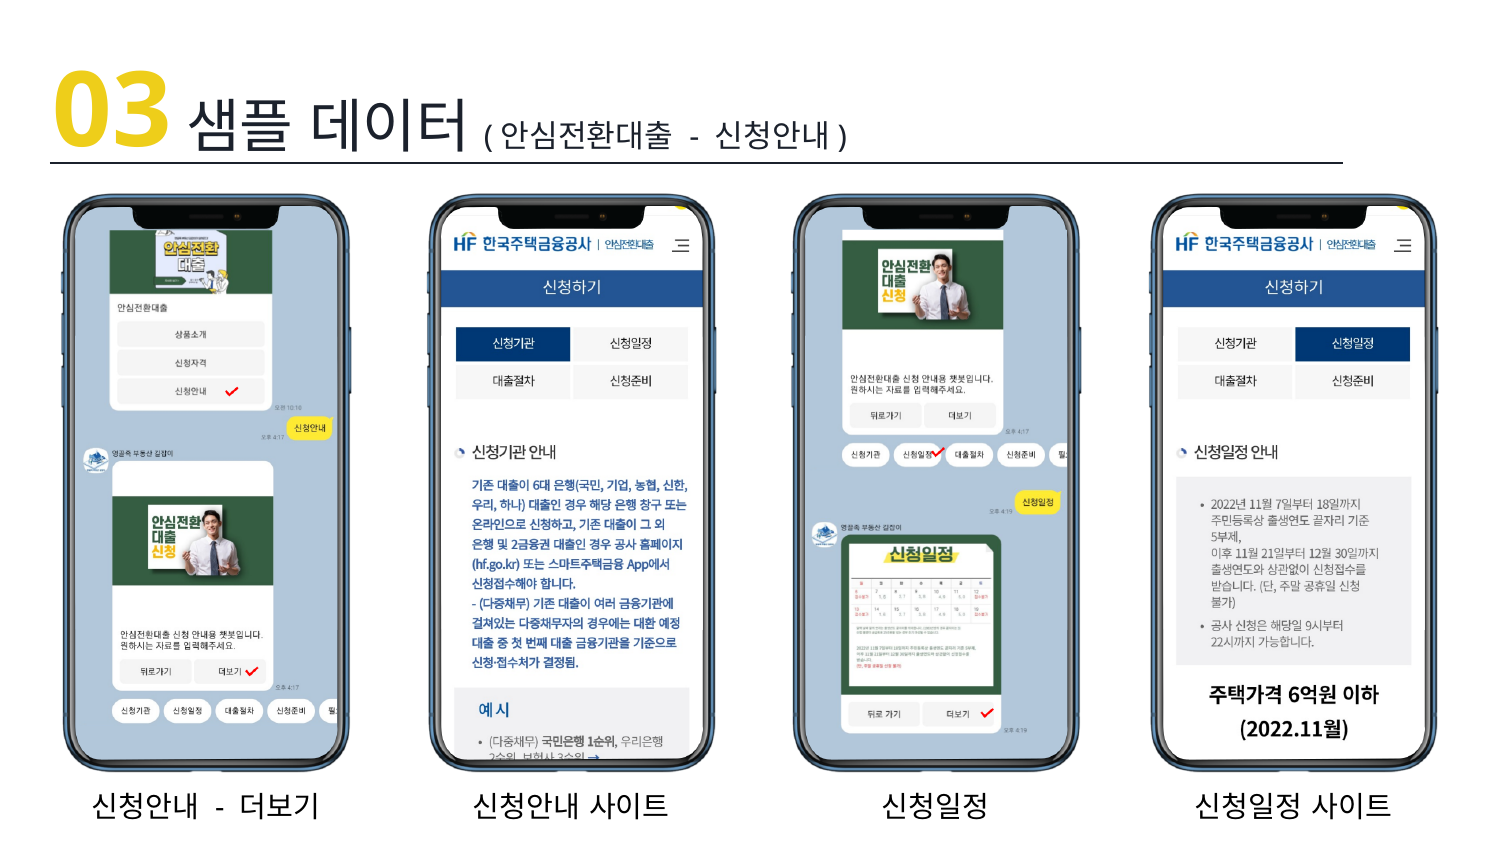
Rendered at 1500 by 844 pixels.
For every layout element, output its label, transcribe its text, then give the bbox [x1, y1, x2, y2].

text_box 03 [37, 52, 231, 159]
text_box 신청안내 사이트 [432, 802, 711, 839]
text_box 신청안내 - 더보기 [67, 802, 345, 839]
picture [0, 170, 1500, 794]
text_box 신청일정 사이트 [1154, 802, 1433, 839]
text_box 신청일정 [797, 802, 1075, 839]
title 샘플 데이터(안심전환대출 - 신청안내) [170, 74, 1318, 162]
